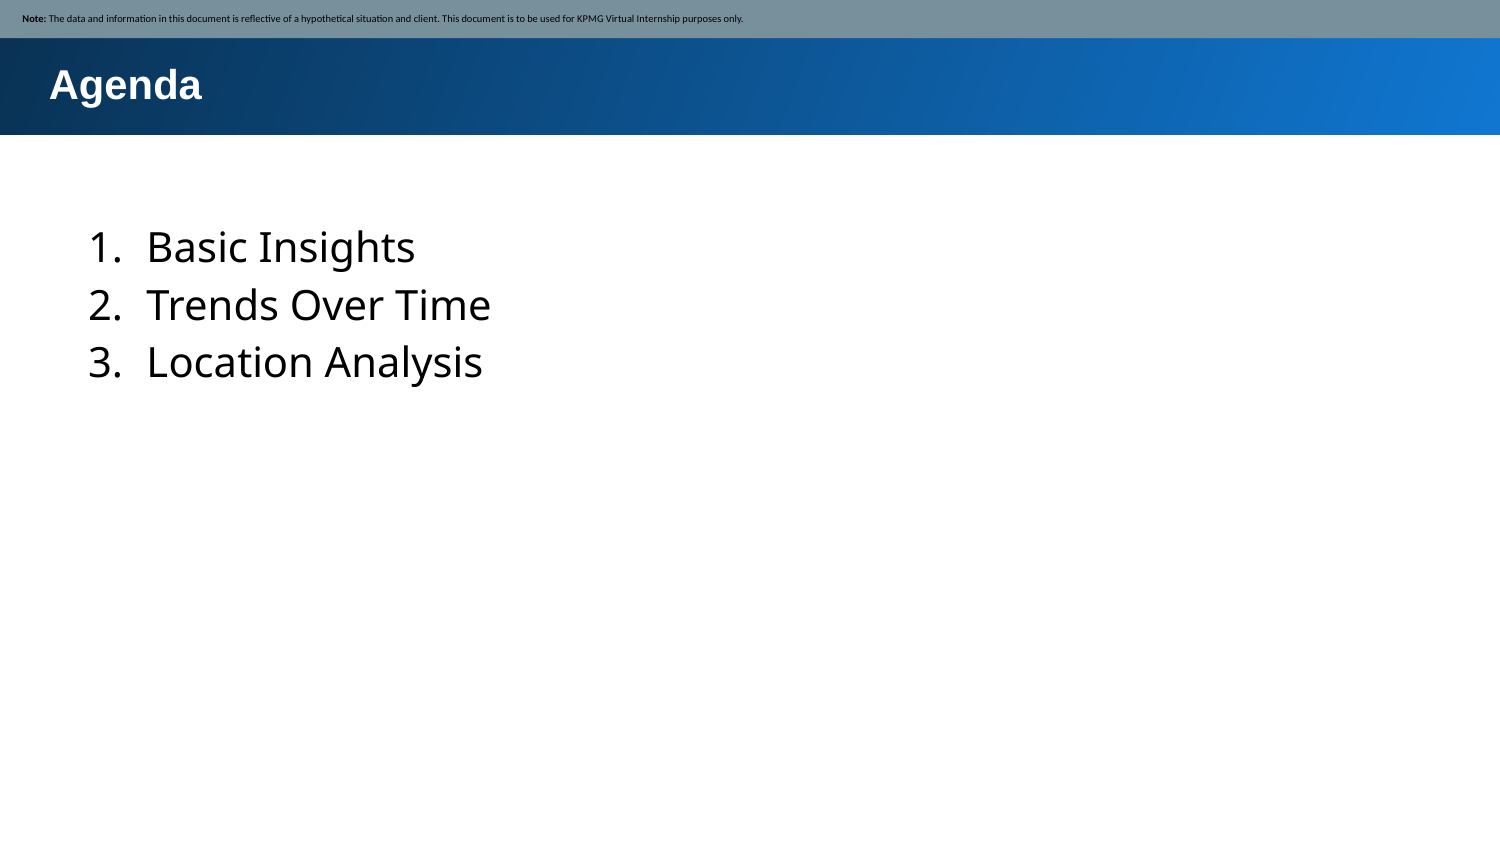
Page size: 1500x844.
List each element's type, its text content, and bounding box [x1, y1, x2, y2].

text_box Basic Insights Trends Over Time Location Analysis [56, 198, 952, 402]
text_box Agenda [33, 43, 1439, 124]
text_box Note: The data and information in this document is reflective of a hypothetical situation and client. This document is to be used for KPMG Virtual Internship purposes only. [0, 0, 1500, 39]
text_box [0, 39, 1500, 135]
